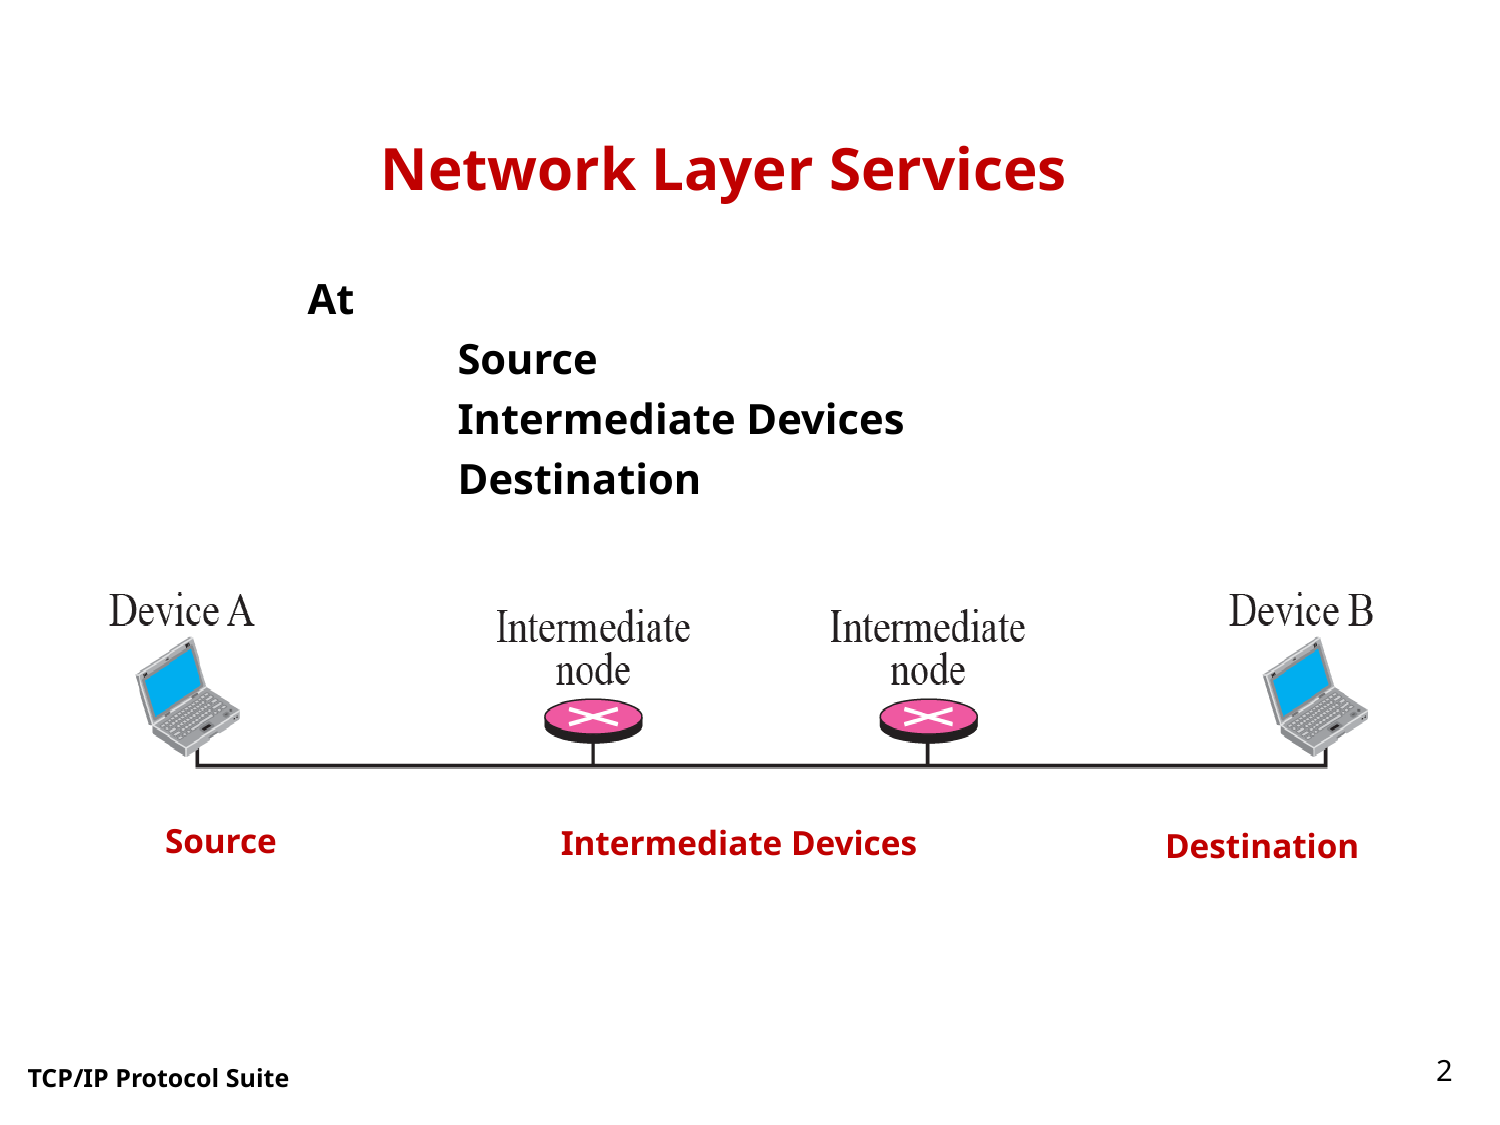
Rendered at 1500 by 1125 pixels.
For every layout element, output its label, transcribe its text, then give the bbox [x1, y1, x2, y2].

text_box Destination [1150, 810, 1375, 873]
text_box Network Layer Services [366, 125, 1082, 210]
text_box Source [150, 805, 292, 868]
picture [109, 587, 1375, 769]
slide_number 2 [1155, 1024, 1468, 1100]
footer TCP/IP Protocol Suite [12, 1025, 488, 1100]
text_box At Source Intermediate Devices Destination [292, 255, 1156, 511]
text_box Intermediate Devices [546, 814, 942, 870]
